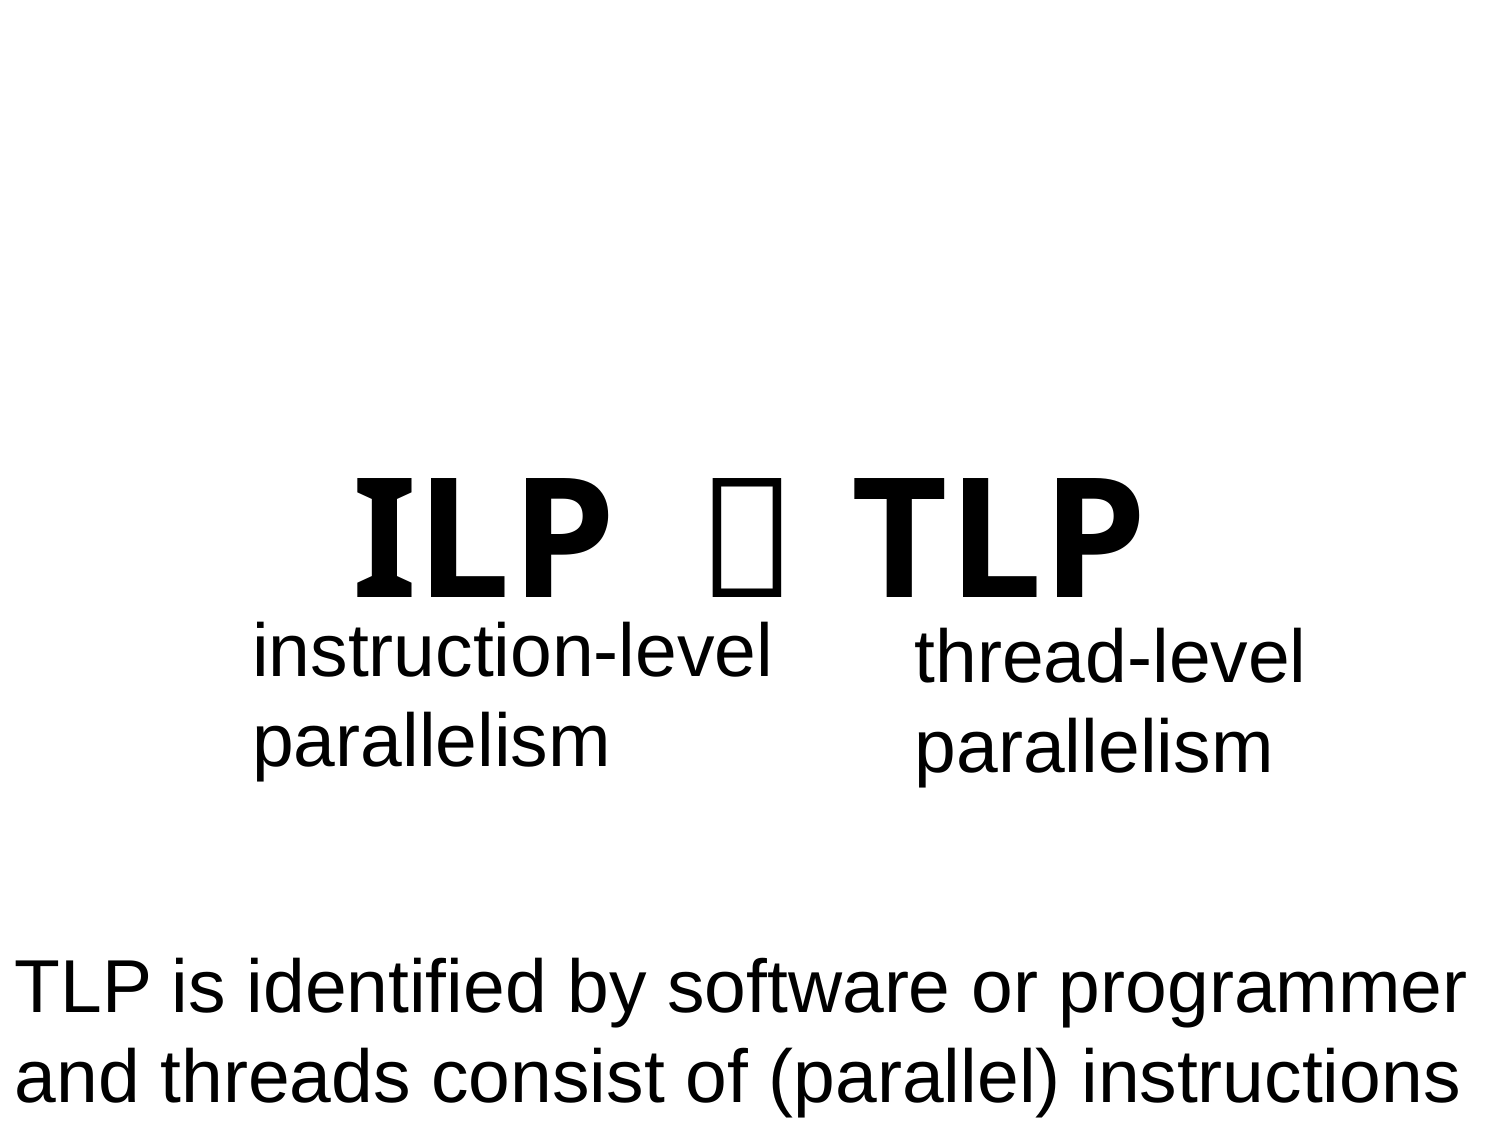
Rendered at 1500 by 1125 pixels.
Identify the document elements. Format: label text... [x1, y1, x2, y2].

text_box instruction-level parallelism [237, 625, 789, 790]
text_box thread-level parallelism [899, 625, 1322, 795]
text_box TLP is identified by software or programmer and threads consist of (parallel) instructions [0, 929, 1500, 1125]
text_box  [0, 437, 1498, 625]
